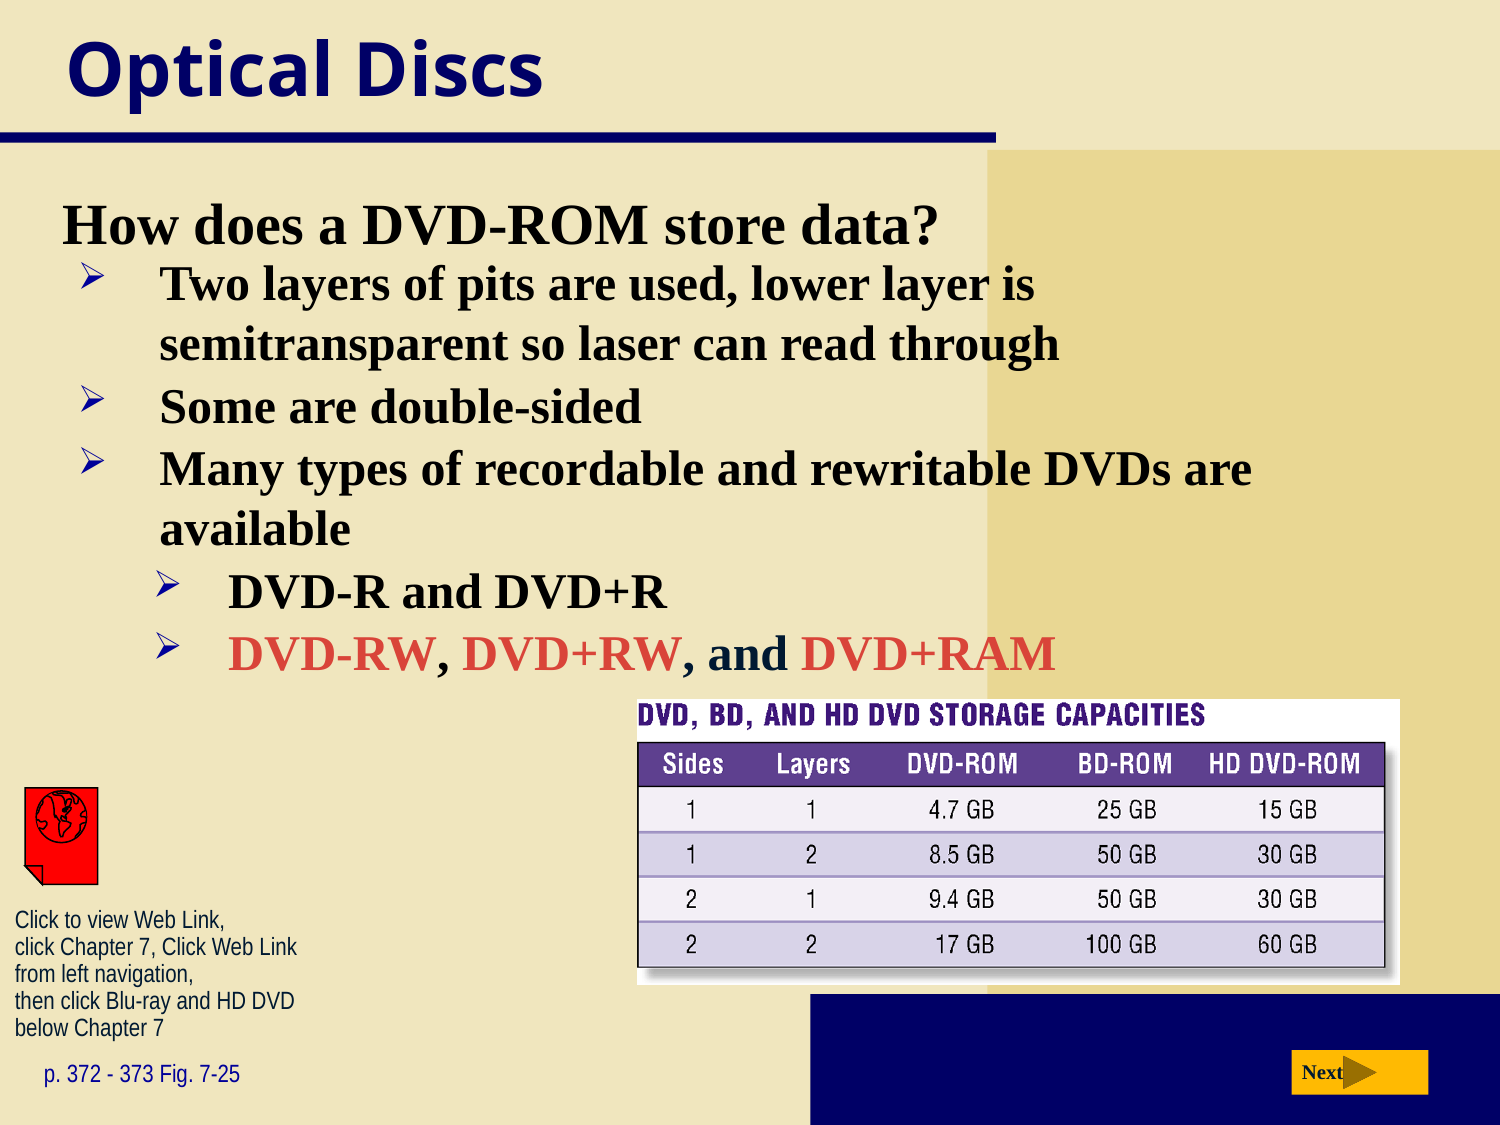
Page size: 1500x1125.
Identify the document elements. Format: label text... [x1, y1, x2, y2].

text_box Two layers of pits are used, lower layer is semitransparent so laser can read through Some are double-sided Many types of recordable and rewritable DVDs are available DVD-R and DVD+R DVD-RW, DVD+RW, and DVD+RAM [44, 243, 1300, 525]
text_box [1286, 1049, 1429, 1095]
title Optical Discs [49, 0, 1459, 133]
text_box p. 372 - 373 Fig. 7-25 [29, 1050, 284, 1095]
picture [637, 699, 1401, 985]
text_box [0, 787, 326, 1001]
list How does a DVD-ROM store data? [47, 178, 1236, 243]
